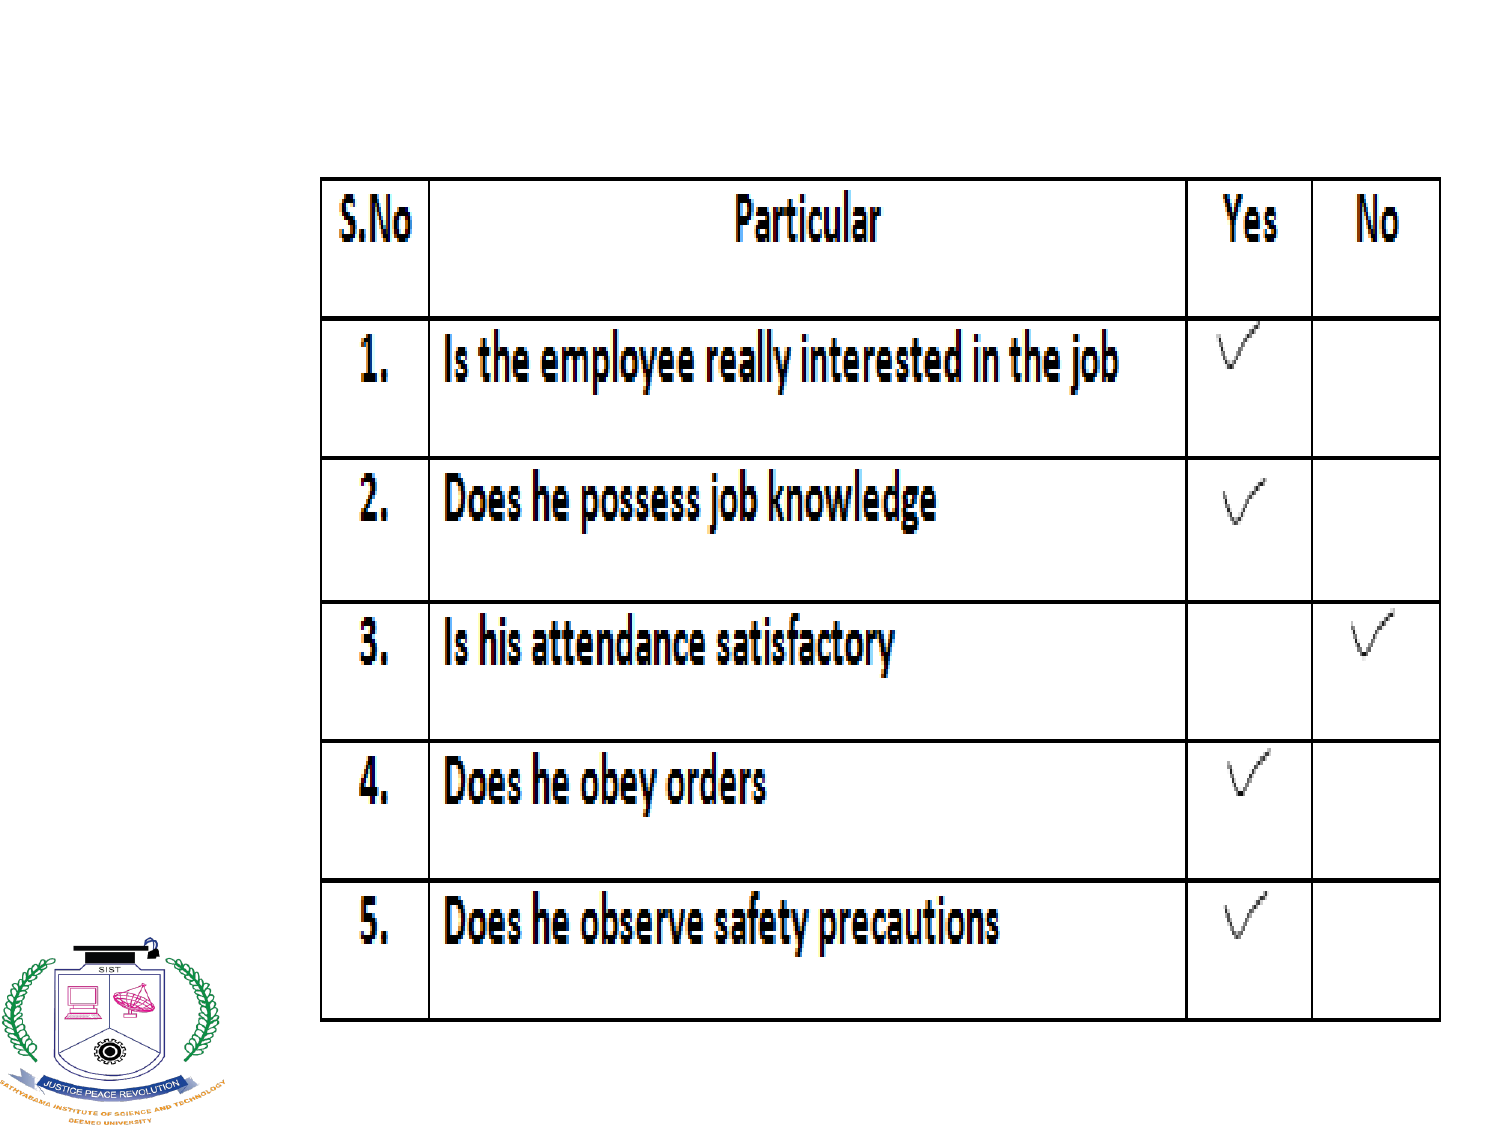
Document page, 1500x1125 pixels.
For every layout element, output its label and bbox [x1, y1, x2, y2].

picture [287, 99, 1468, 1088]
picture [0, 937, 225, 1125]
